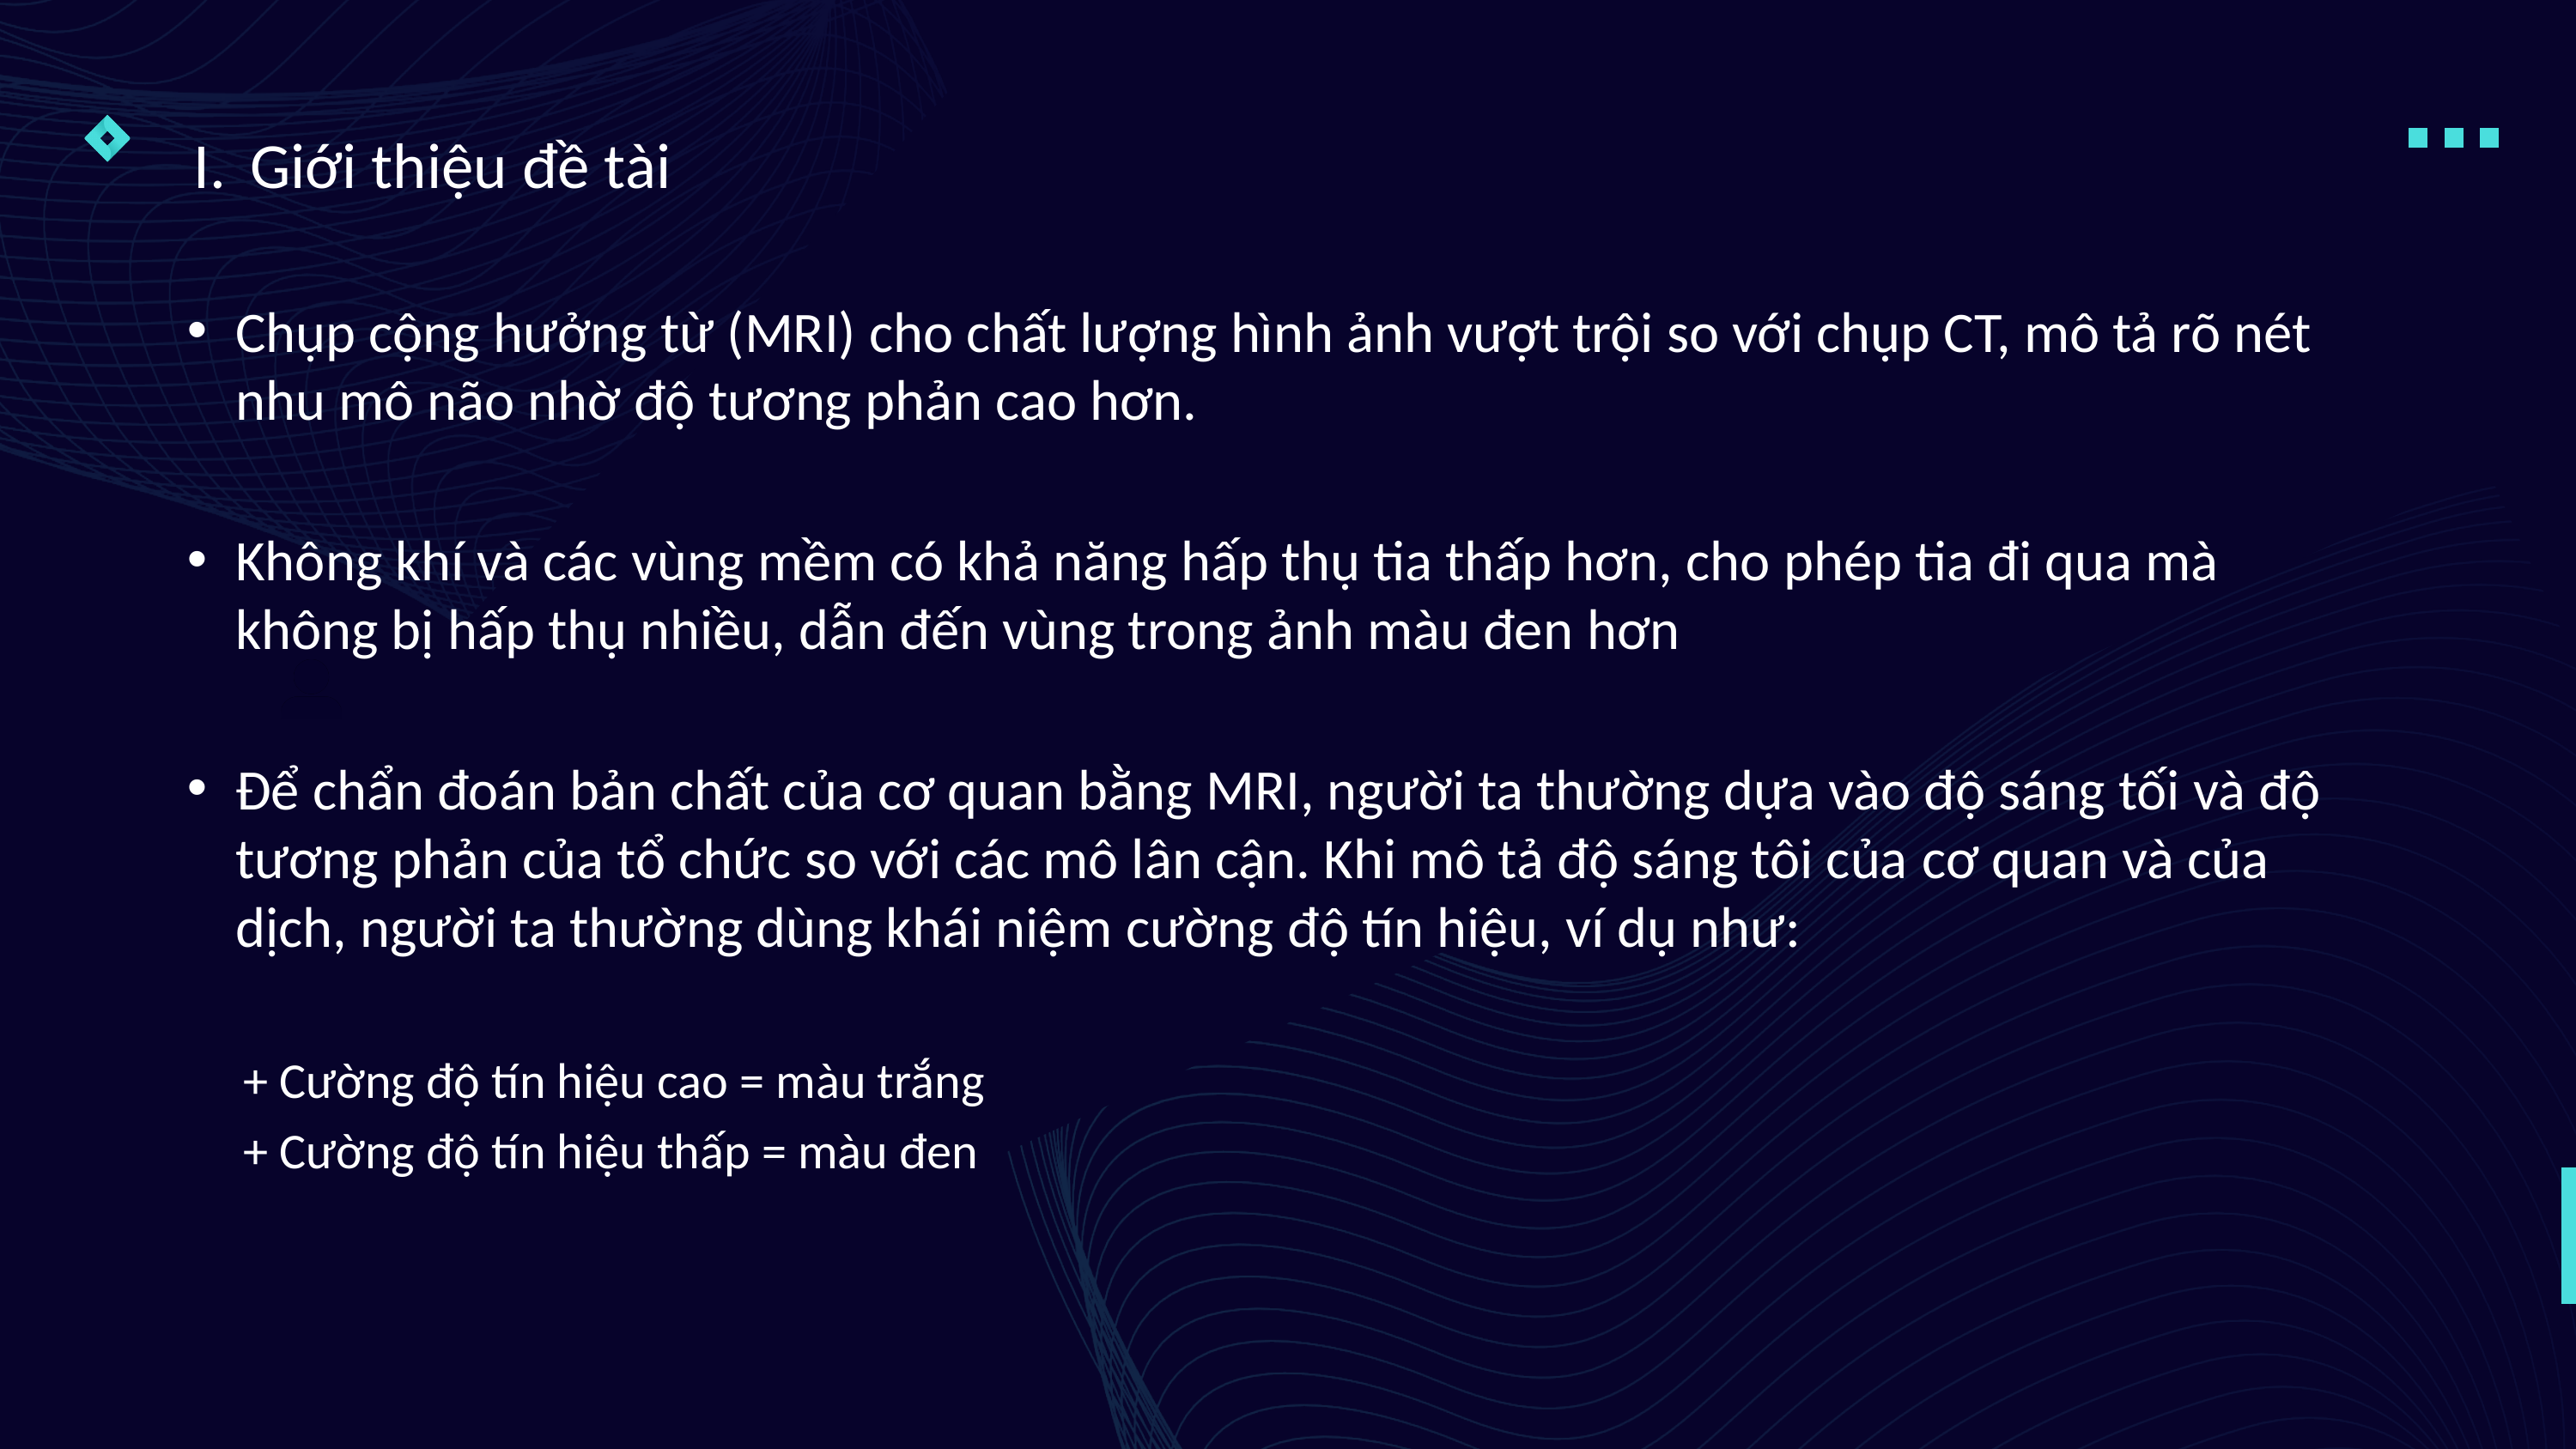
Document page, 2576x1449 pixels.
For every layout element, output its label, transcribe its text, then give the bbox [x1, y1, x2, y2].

text_box [84, 114, 131, 162]
text_box [1030, 472, 2576, 1449]
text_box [2444, 128, 2464, 149]
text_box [2408, 128, 2428, 149]
text_box [0, 0, 1032, 748]
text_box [2479, 128, 2500, 149]
text_box Giới thiệu đề tài [180, 40, 1659, 209]
text_box Chụp cộng hưởng từ (MRI) cho chất lượng hình ảnh vượt trội so với chụp CT, mô tả rõ nét nhu mô não nhờ độ tương phản cao hơn. Không khí và các vùng mềm có khả năng hấp thụ tia thấp hơn, cho phép tia đi qua mà không bị hấp thụ nhiều, dẫn đến vùng trong ảnh màu đen hơn Để chẩn đoán bản chất của cơ quan bằng MRI, người ta thường dựa vào độ sáng tối và độ tương phản của tổ chức so với các mô lân cận. Khi mô tả độ sáng tôi của cơ quan và của dịch, người ta thường dùng khái niệm cường độ tín hiệu, ví dụ như: + Cường độ tín hiệu cao = màu trắng + Cường độ tín hiệu thấp = màu đen [174, 288, 2355, 1261]
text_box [2561, 1167, 2576, 1304]
